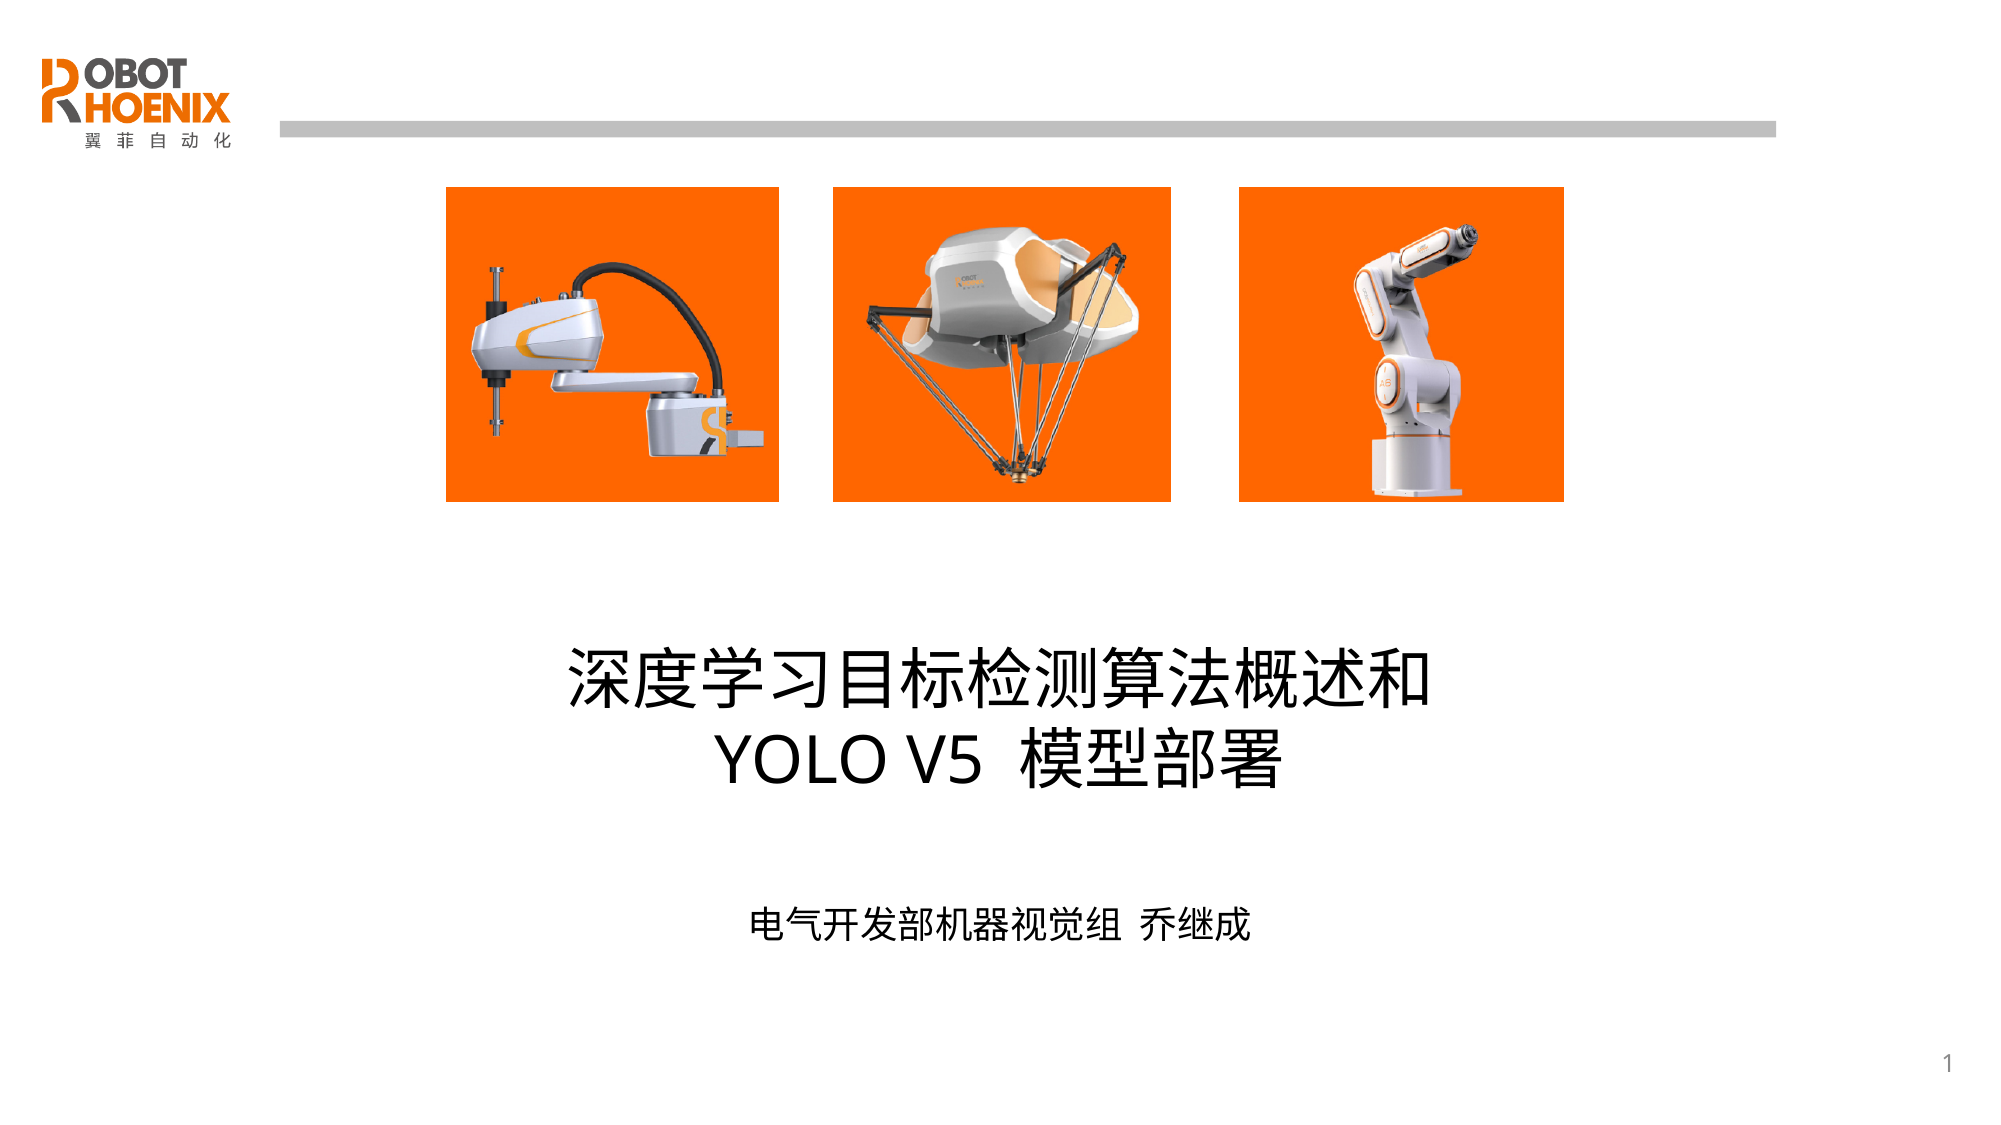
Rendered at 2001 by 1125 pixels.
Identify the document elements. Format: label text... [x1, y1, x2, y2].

slide_number 1 [1911, 1034, 1971, 1095]
text_box 深度学习目标检测算法概述和 YOLO V5 模型部署 [484, 629, 1516, 805]
picture [24, 46, 247, 156]
text_box 电气开发部机器视觉组 乔继成 [732, 893, 1268, 954]
picture [1239, 187, 1564, 502]
picture [832, 187, 1171, 502]
picture [446, 187, 779, 502]
